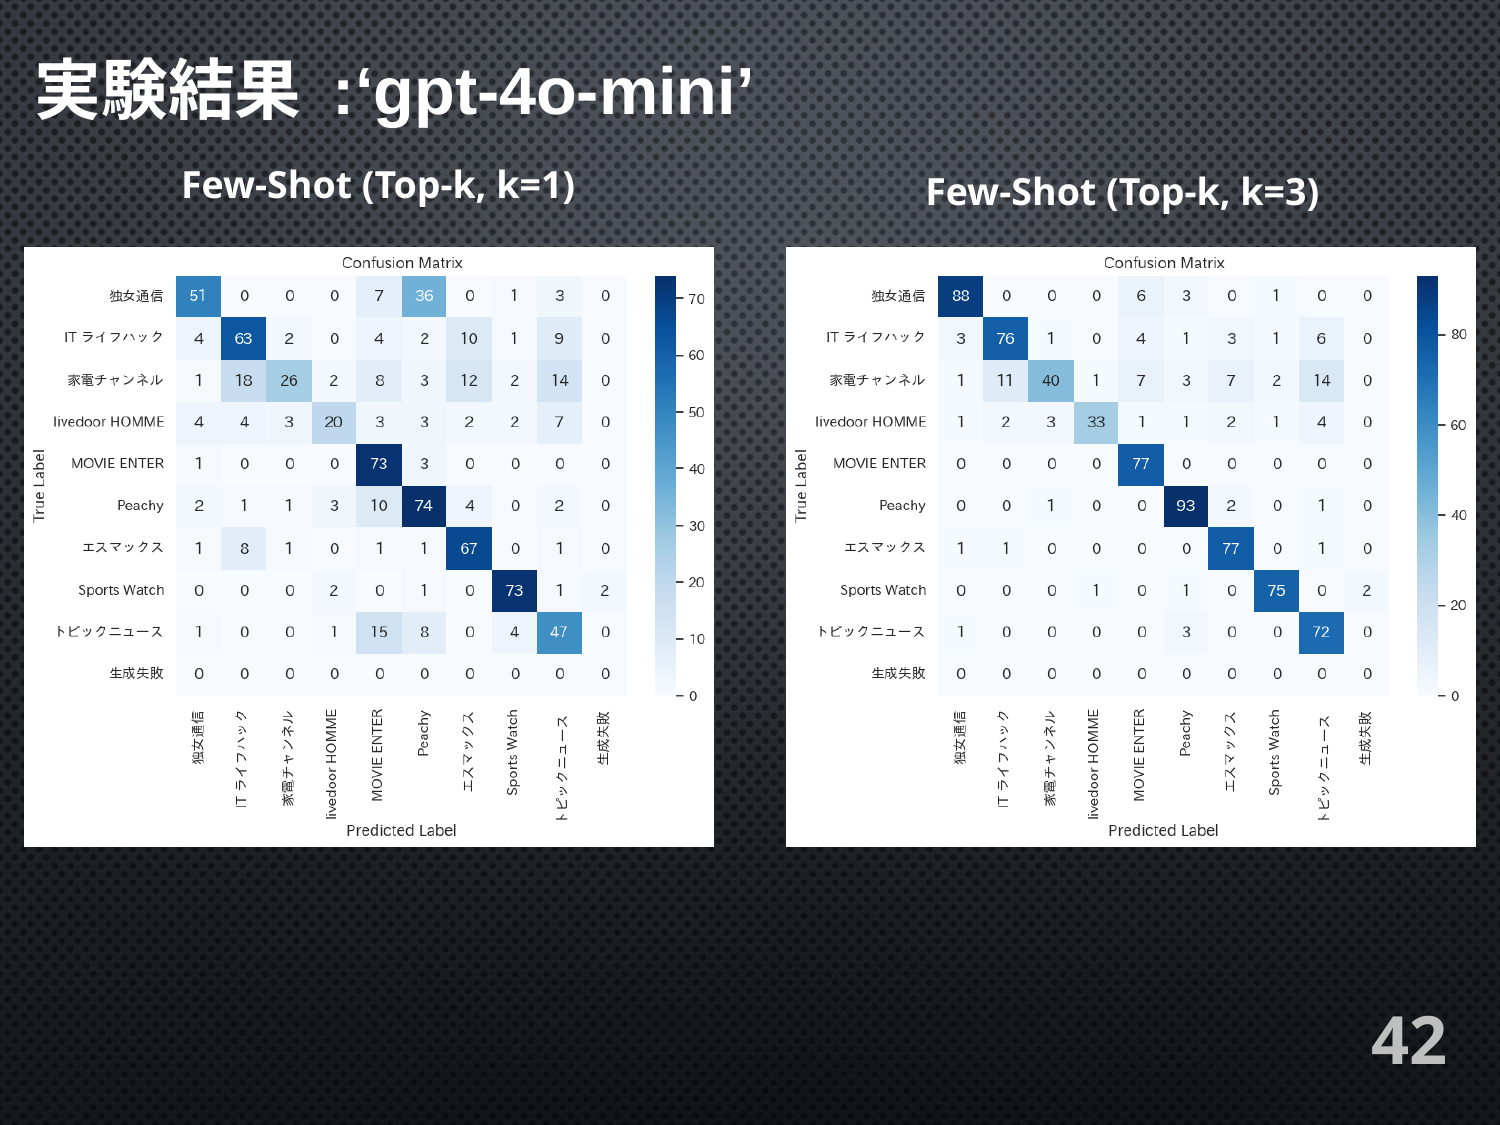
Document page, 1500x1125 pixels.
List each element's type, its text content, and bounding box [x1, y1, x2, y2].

text_box Few-Shot (Top-k, k=3) [910, 161, 1352, 221]
slide_number 42 [1268, 1013, 1463, 1074]
picture [785, 246, 1476, 847]
text_box Few-Shot (Top-k, k=1) [166, 153, 608, 214]
text_box 実験結果 :‘gpt-4o-mini’ [19, 32, 1395, 153]
picture [23, 246, 714, 847]
